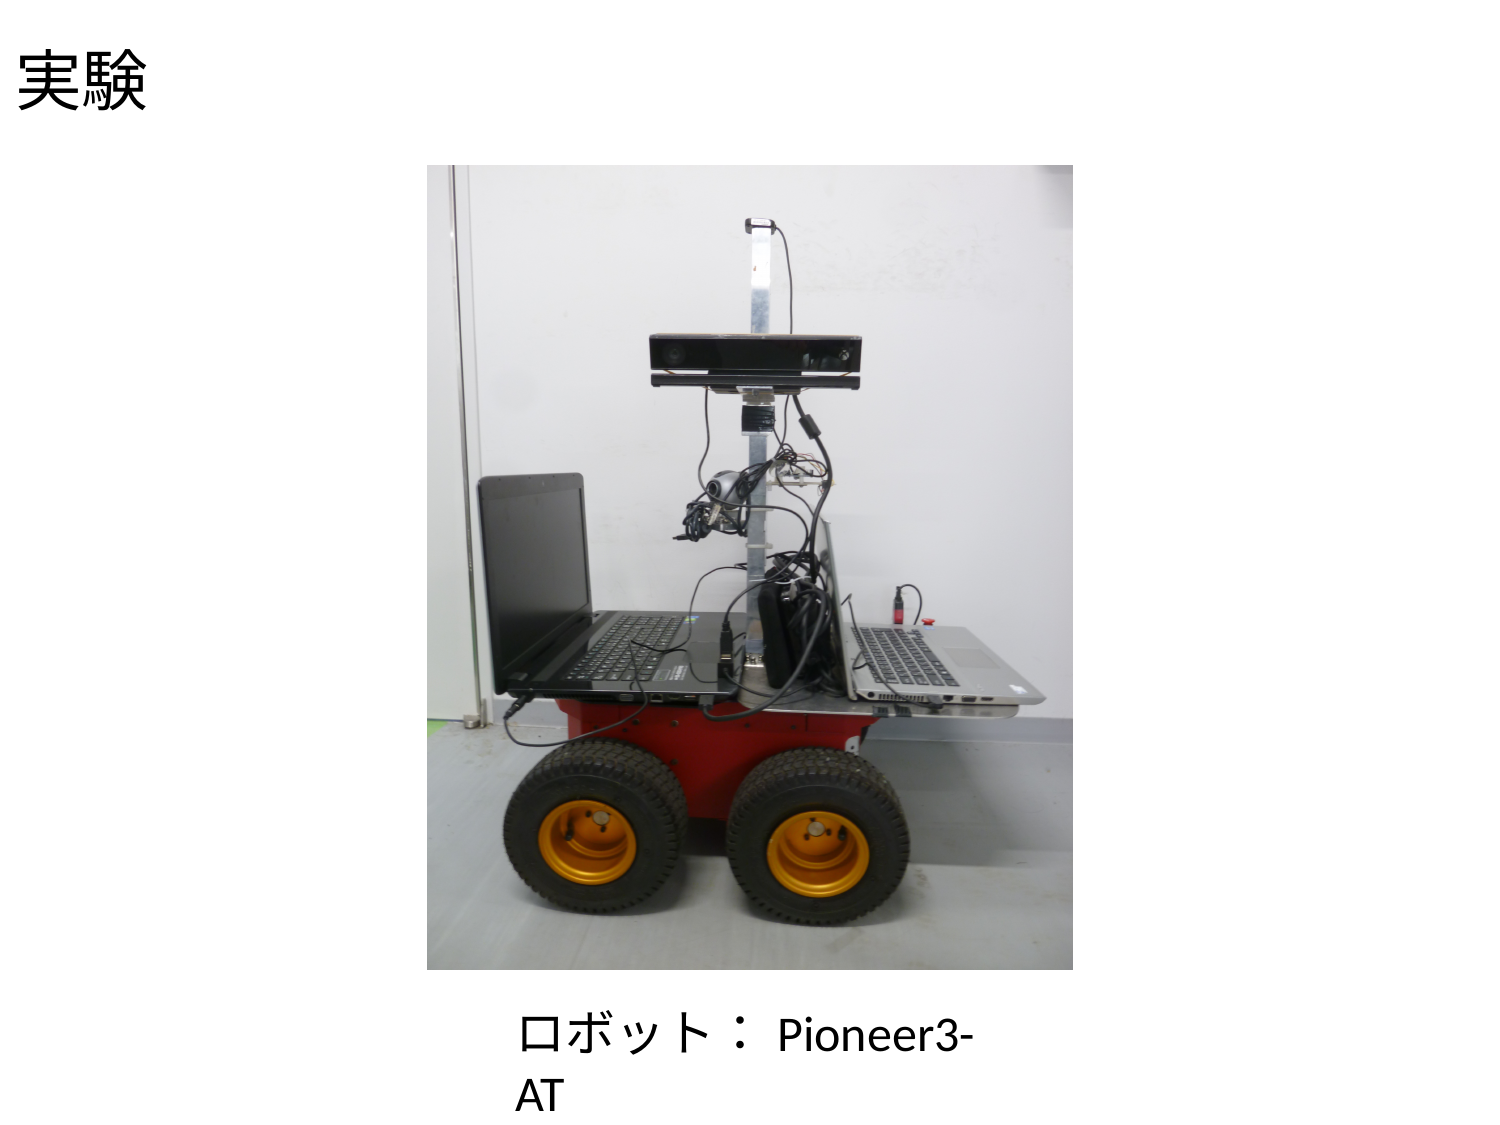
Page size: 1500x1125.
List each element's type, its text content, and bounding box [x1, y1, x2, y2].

picture [427, 165, 1073, 970]
text_box ロボット：Pioneer3-AT [500, 994, 999, 1125]
title 実験 [0, 2, 1500, 166]
